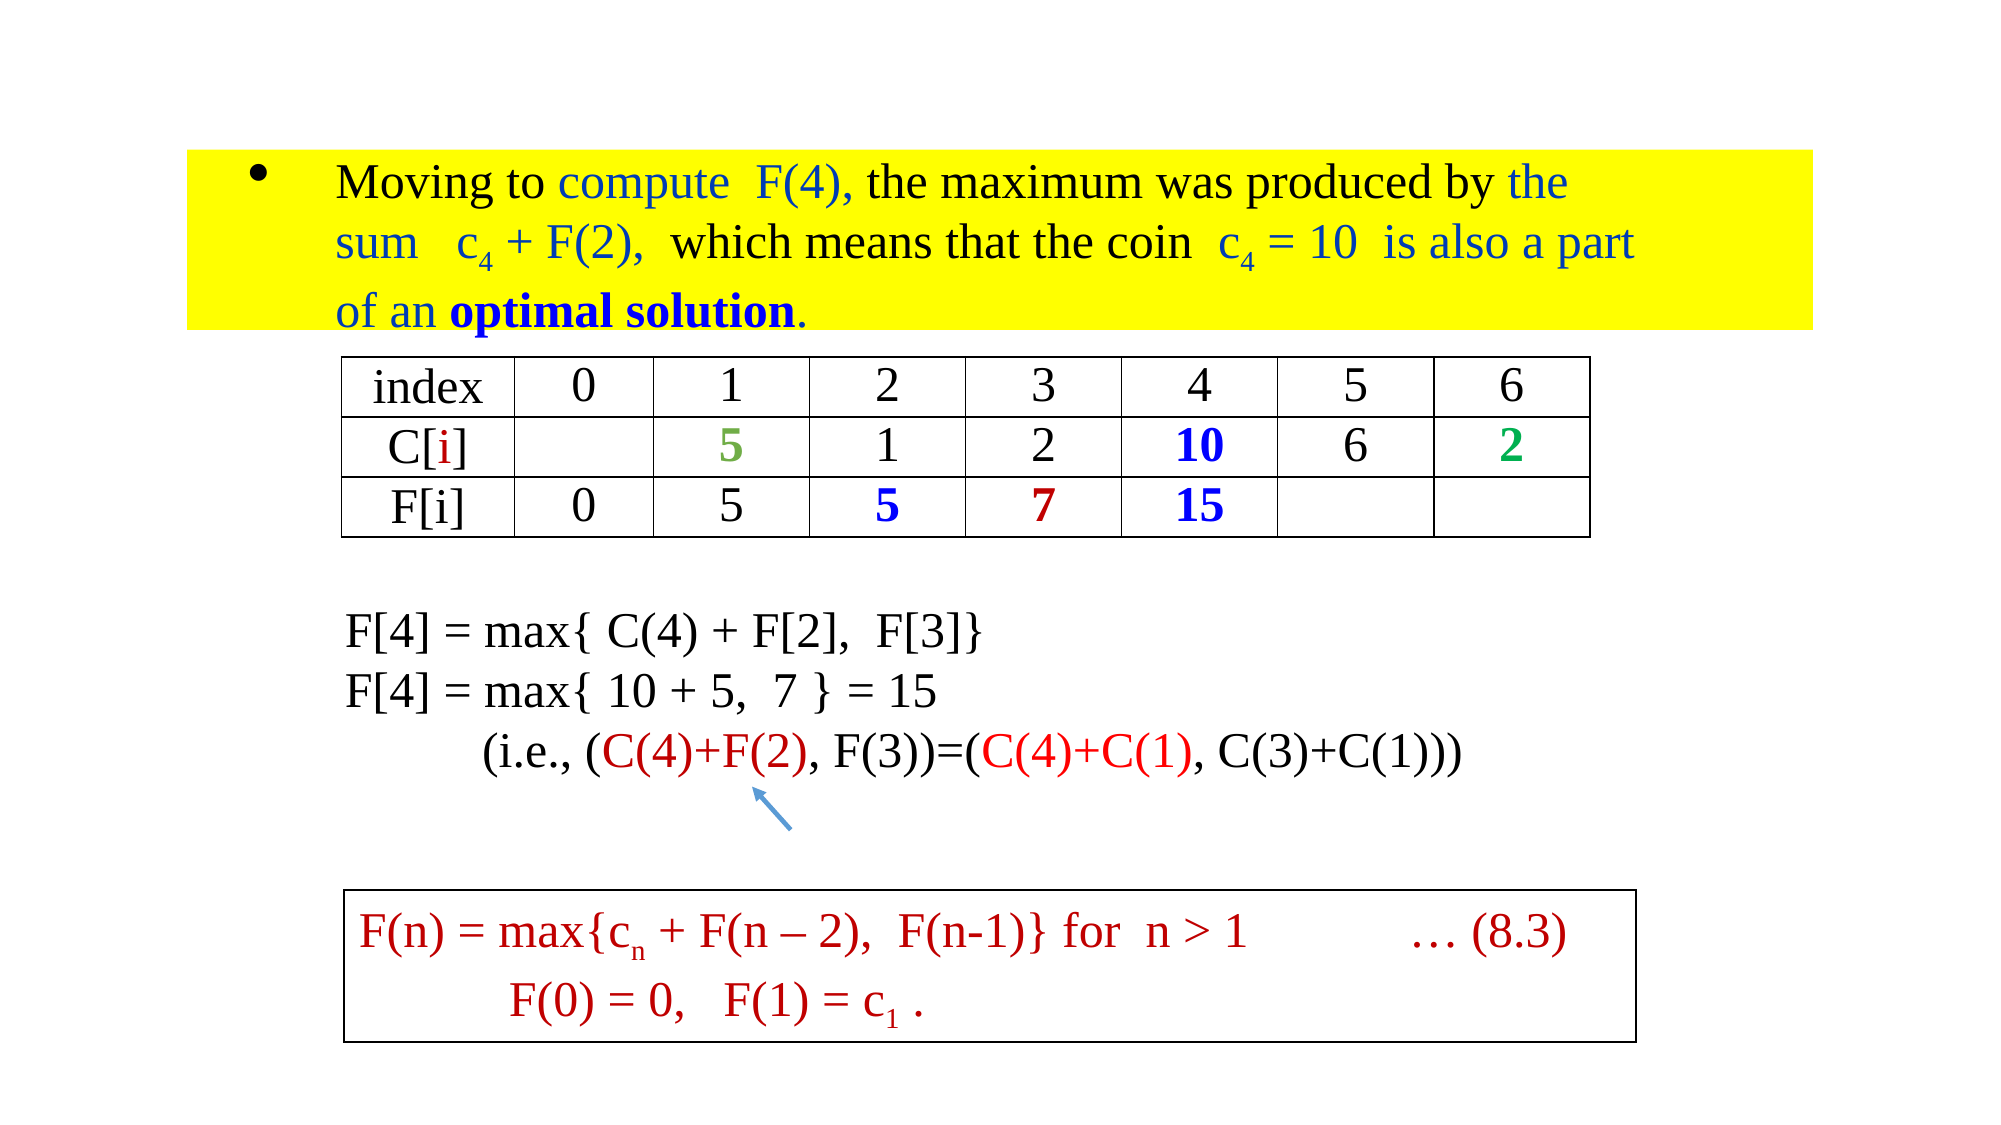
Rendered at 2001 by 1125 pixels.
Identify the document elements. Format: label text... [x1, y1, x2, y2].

text_box F[4] = max{ C(4) + F[2], F[3]} F[4] = max{ 10 + 5, 7 } = 15 (i.e., (C(4)+F(2), F(3))=(C(4)+C(1), C(3)+C(1))) [329, 589, 1602, 785]
table_header 5 [1278, 358, 1433, 416]
table_cell 1 [810, 418, 965, 476]
text_box [1661, 149, 1813, 330]
text_box F(n) = max{cn + F(n – 2), F(n-1)} for n > 1 … (8.3) F(0) = 0, F(1) = c1 . [343, 889, 1637, 1043]
table_cell [1435, 478, 1589, 536]
table_cell 0 [515, 478, 653, 536]
table_cell 5 [654, 418, 809, 476]
text_box Moving to compute F(4), the maximum was produced by the sum c4 + F(2), which means that the coin c4 = 10 is also a part of an optimal solution. [236, 141, 1661, 345]
table_cell 5 [654, 478, 809, 536]
table_cell C[i] [342, 418, 514, 476]
table_header index [342, 358, 514, 416]
table_cell [515, 418, 653, 476]
table_header 6 [1435, 358, 1589, 416]
table_header 3 [966, 358, 1121, 416]
table_header 1 [654, 358, 809, 416]
table_cell 10 [1122, 418, 1277, 476]
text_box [751, 786, 791, 830]
table_cell 6 [1278, 418, 1433, 476]
table_header 0 [515, 358, 653, 416]
table_header 2 [810, 358, 965, 416]
table_cell 2 [966, 418, 1121, 476]
table_cell 5 [810, 478, 965, 536]
table_cell 15 [1122, 478, 1277, 536]
table_cell F[i] [342, 478, 514, 536]
table_cell [1278, 478, 1433, 536]
table_cell 7 [966, 478, 1121, 536]
text_box [187, 149, 236, 330]
table_cell 2 [1435, 418, 1589, 476]
table_header 4 [1122, 358, 1277, 416]
